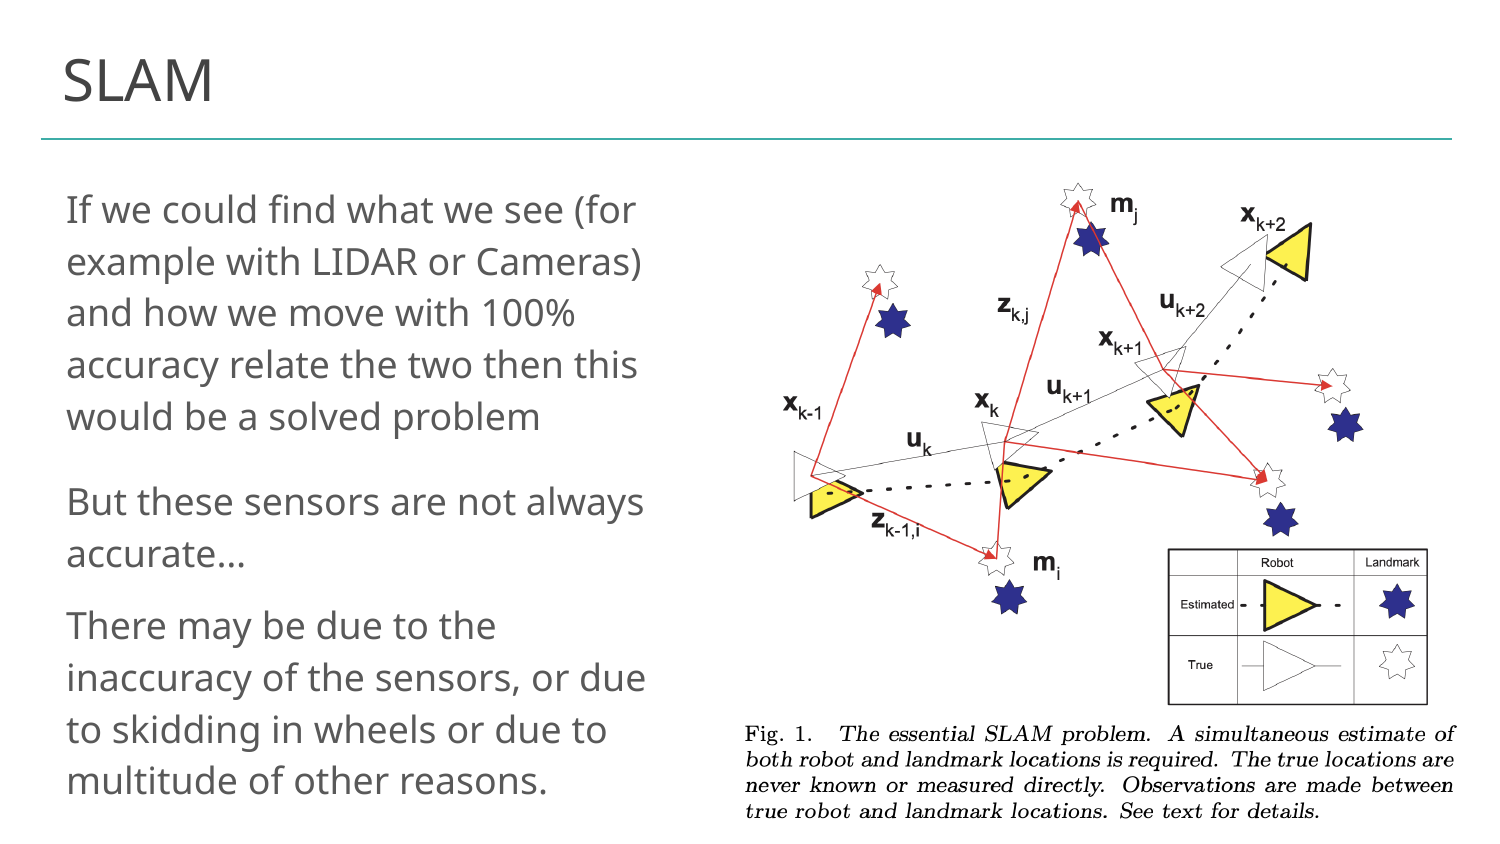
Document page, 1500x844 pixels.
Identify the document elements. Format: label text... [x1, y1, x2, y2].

picture [728, 144, 1482, 832]
list If we could find what we see (for example with LIDAR or Cameras) and how we move with 100% accuracy relate the two then this would be a solved problem But these sensors are not always accurate… There may be due to the inaccuracy of the sensors, or due to skidding in wheels or due to multitude of other reasons. [51, 164, 686, 816]
title SLAM [47, 27, 1446, 122]
